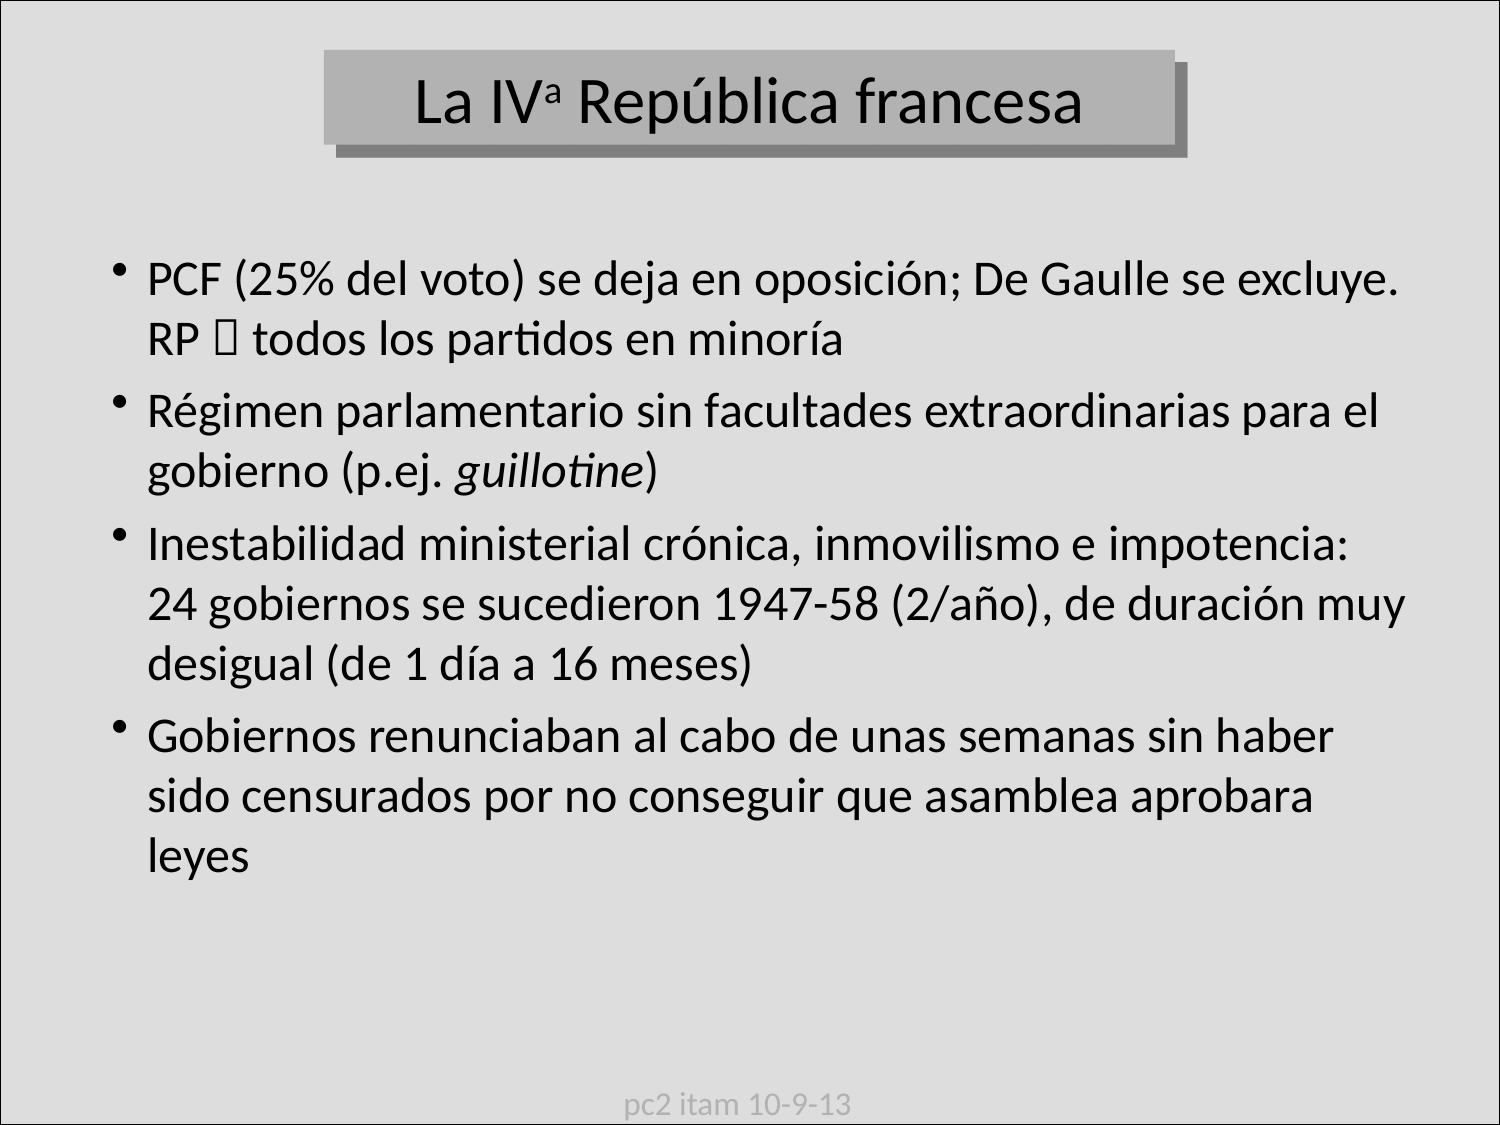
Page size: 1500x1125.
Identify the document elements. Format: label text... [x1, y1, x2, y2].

text_box PCF (25% del voto) se deja en oposición; De Gaulle se excluye. RP  todos los partidos en minoría Régimen parlamentario sin facultades extraordinarias para el gobierno (p.ej. guillotine) Inestabilidad ministerial crónica, inmovilismo e impotencia: 24 gobiernos se sucedieron 1947-58 (2/año), de duración muy desigual (de 1 día a 16 meses) Gobiernos renunciaban al cabo de unas semanas sin haber sido censurados por no conseguir que asamblea aprobara leyes [96, 237, 1438, 891]
text_box La IVa República francesa [323, 49, 1175, 145]
